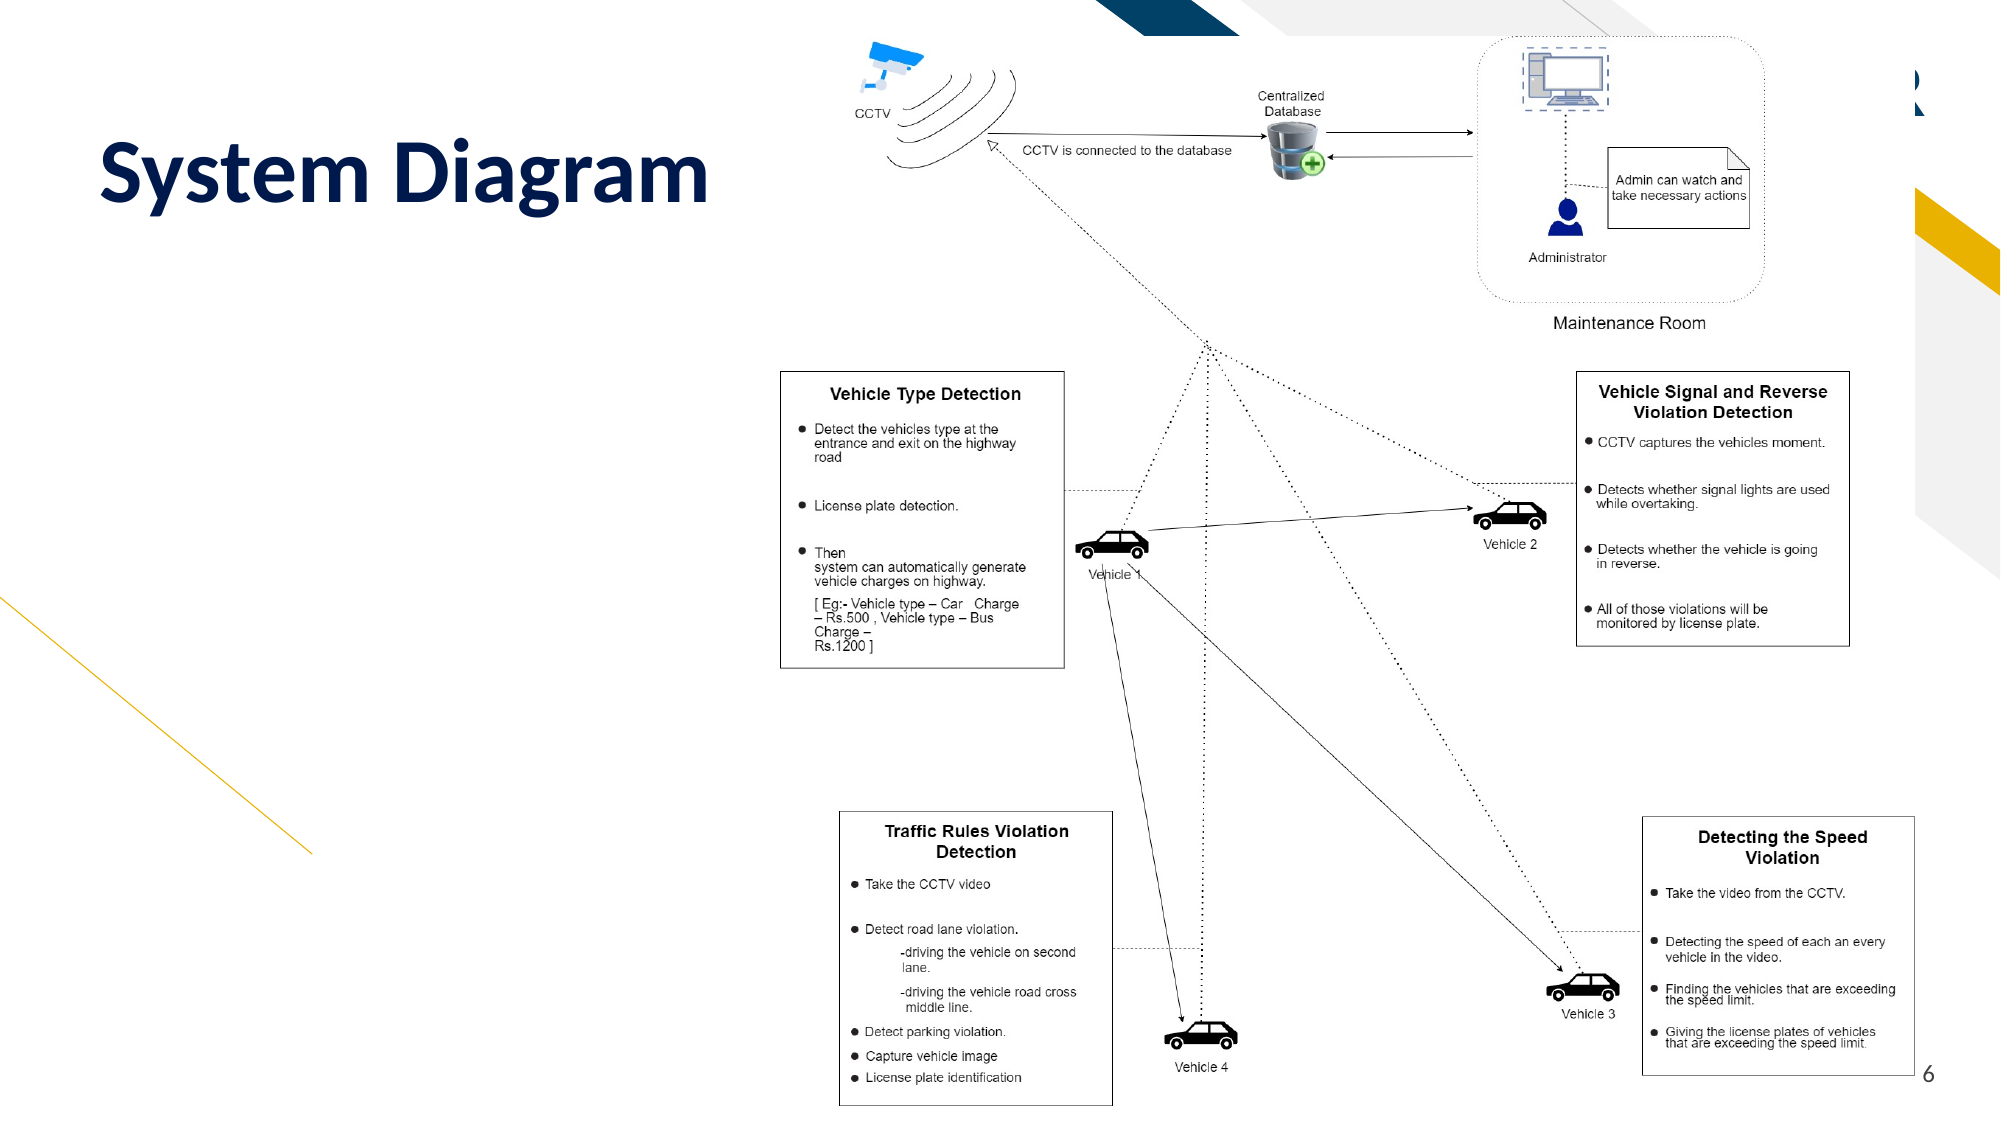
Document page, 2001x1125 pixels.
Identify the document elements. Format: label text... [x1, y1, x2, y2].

slide_number 6 [1915, 1042, 1950, 1103]
title System Diagram [85, 34, 1453, 223]
picture [780, 36, 1915, 1106]
